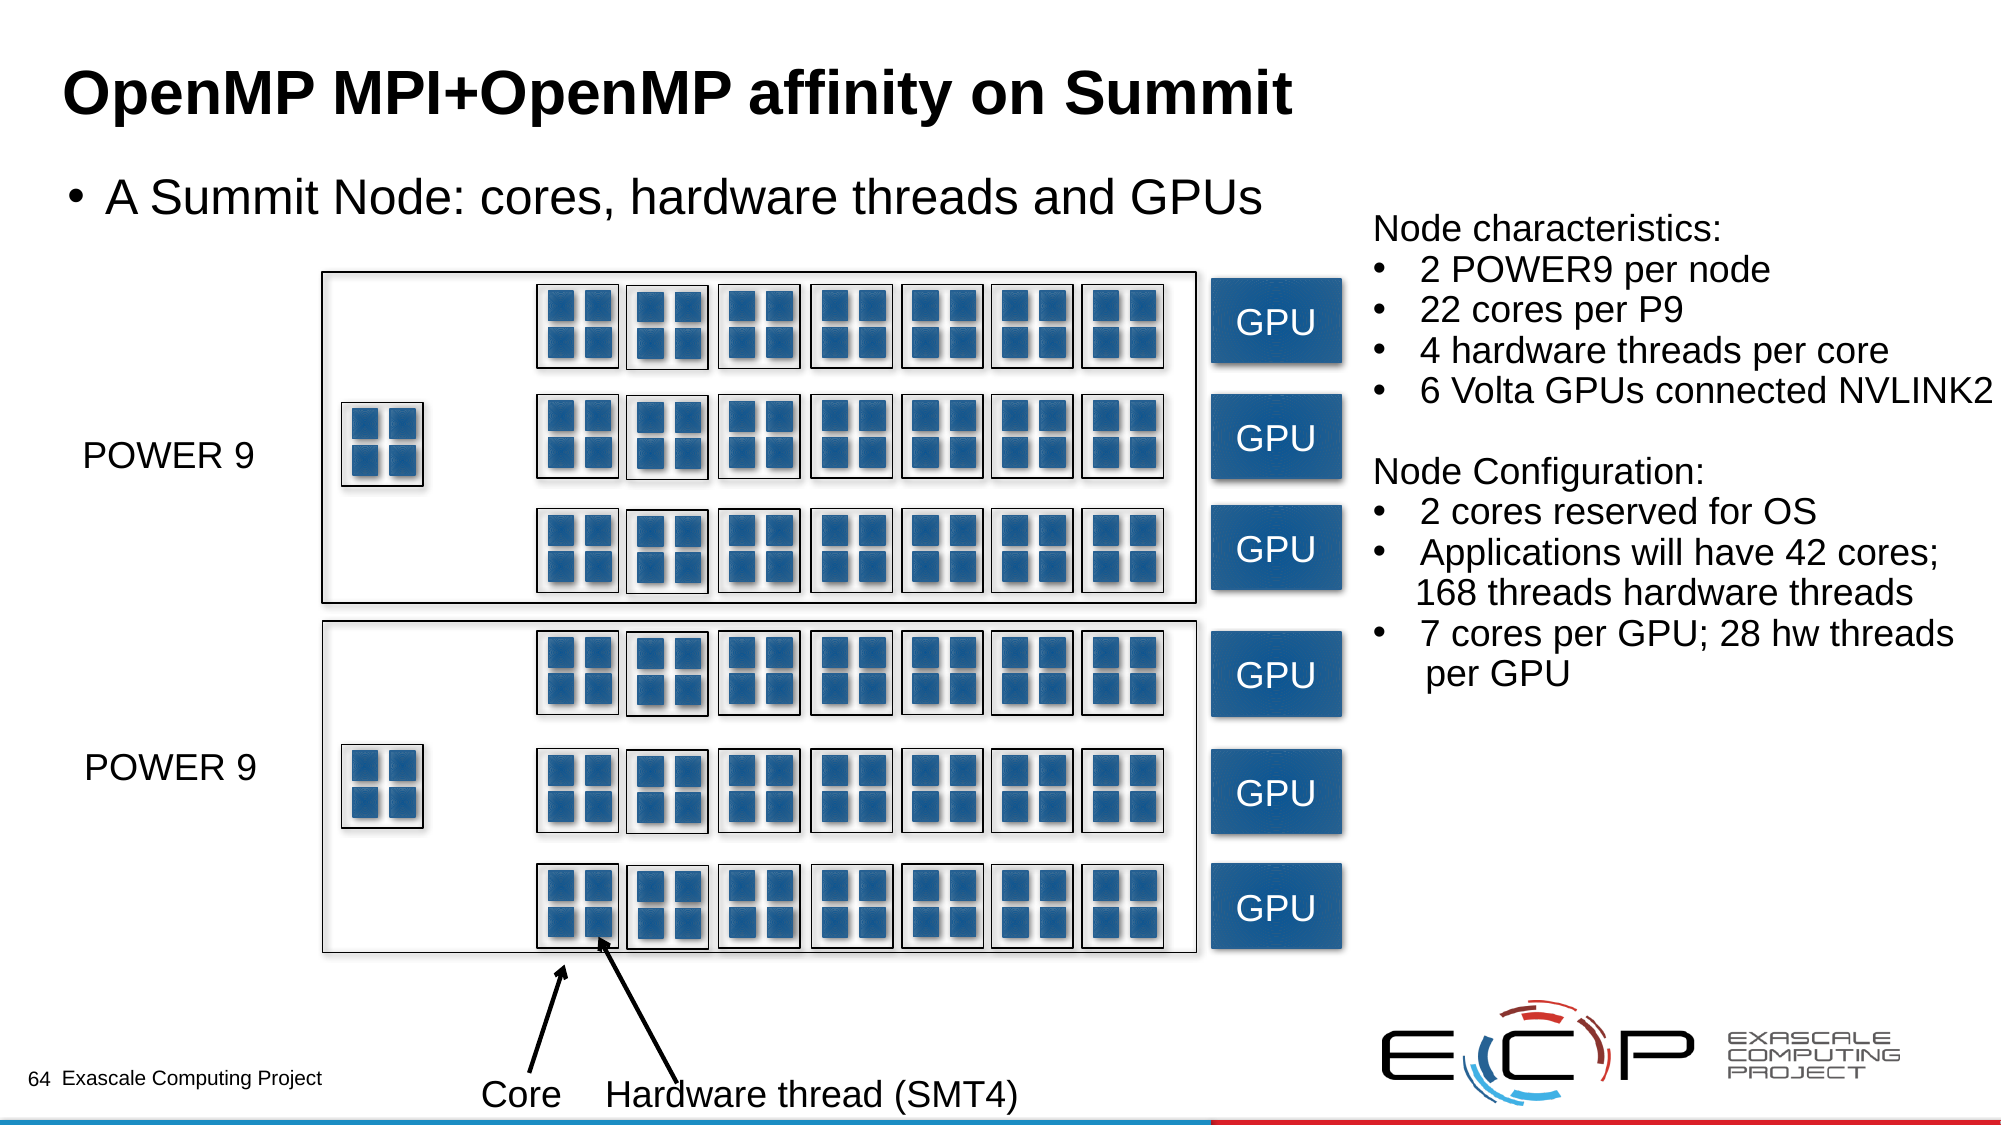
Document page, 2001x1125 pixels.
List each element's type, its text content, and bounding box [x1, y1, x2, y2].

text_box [537, 863, 1164, 950]
text_box GPU [1211, 631, 1342, 717]
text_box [536, 748, 1164, 834]
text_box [536, 508, 1164, 594]
text_box [321, 271, 1197, 604]
text_box GPU [1211, 505, 1342, 590]
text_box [536, 394, 1164, 480]
text_box Hardware thread (SMT4) [558, 1068, 1034, 1124]
list A Summit Node: cores, hardware threads and GPUs [51, 163, 1922, 853]
text_box POWER 9 [69, 740, 272, 796]
title OpenMP MPI+OpenMP affinity on Summit [47, 56, 1915, 203]
text_box [322, 620, 1197, 953]
text_box Core [465, 1068, 558, 1124]
text_box Node characteristics: 2 POWER9 per node 22 cores per P9 4 hardware threads per core 6 Volta GPUs connected NVLINK2 Node Configuration: 2 cores reserved for OS Applications will have 42 cores; 168 threads hardware threads 7 cores per GPU; 28 hw threads per GPU [1358, 201, 2000, 703]
text_box GPU [1211, 394, 1342, 479]
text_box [598, 936, 678, 1084]
text_box GPU [1211, 749, 1342, 834]
text_box GPU [1211, 863, 1342, 949]
picture [1382, 1000, 1900, 1106]
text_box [341, 744, 424, 829]
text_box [528, 964, 565, 1074]
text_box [536, 630, 1164, 717]
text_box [536, 278, 1342, 370]
text_box POWER 9 [67, 429, 271, 485]
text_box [341, 402, 424, 487]
